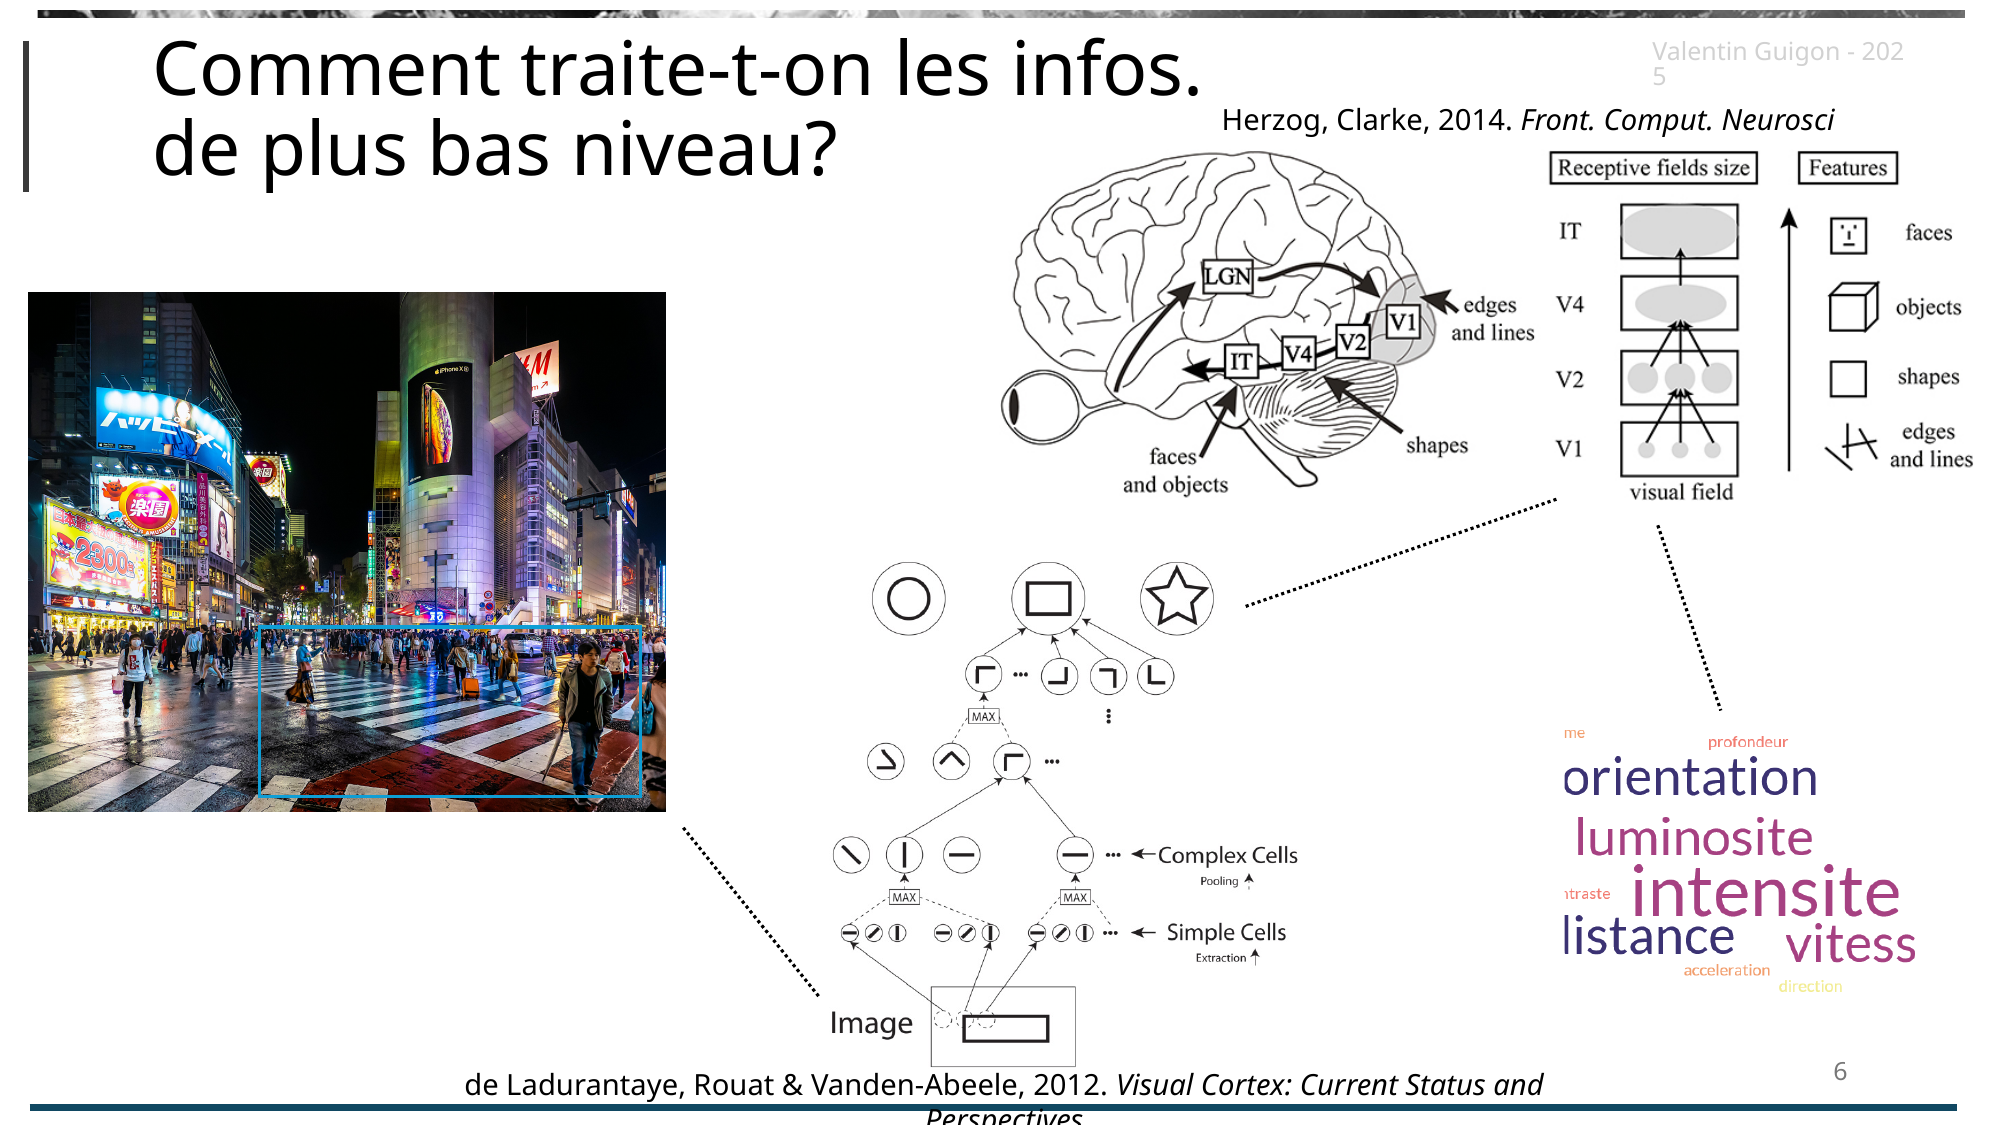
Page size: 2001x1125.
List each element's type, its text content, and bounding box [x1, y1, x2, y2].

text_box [1564, 524, 1918, 1047]
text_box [385, 553, 1624, 1110]
title Comment traite-t-on les infos. de plus bas niveau? [137, 2, 1450, 220]
picture [27, 292, 667, 813]
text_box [999, 93, 1976, 607]
slide_number 6 [1624, 1047, 1863, 1103]
picture [37, 10, 137, 18]
picture [1450, 10, 1965, 18]
footer Valentin Guigon - 2025 [1637, 22, 1921, 83]
picture [262, 630, 385, 794]
